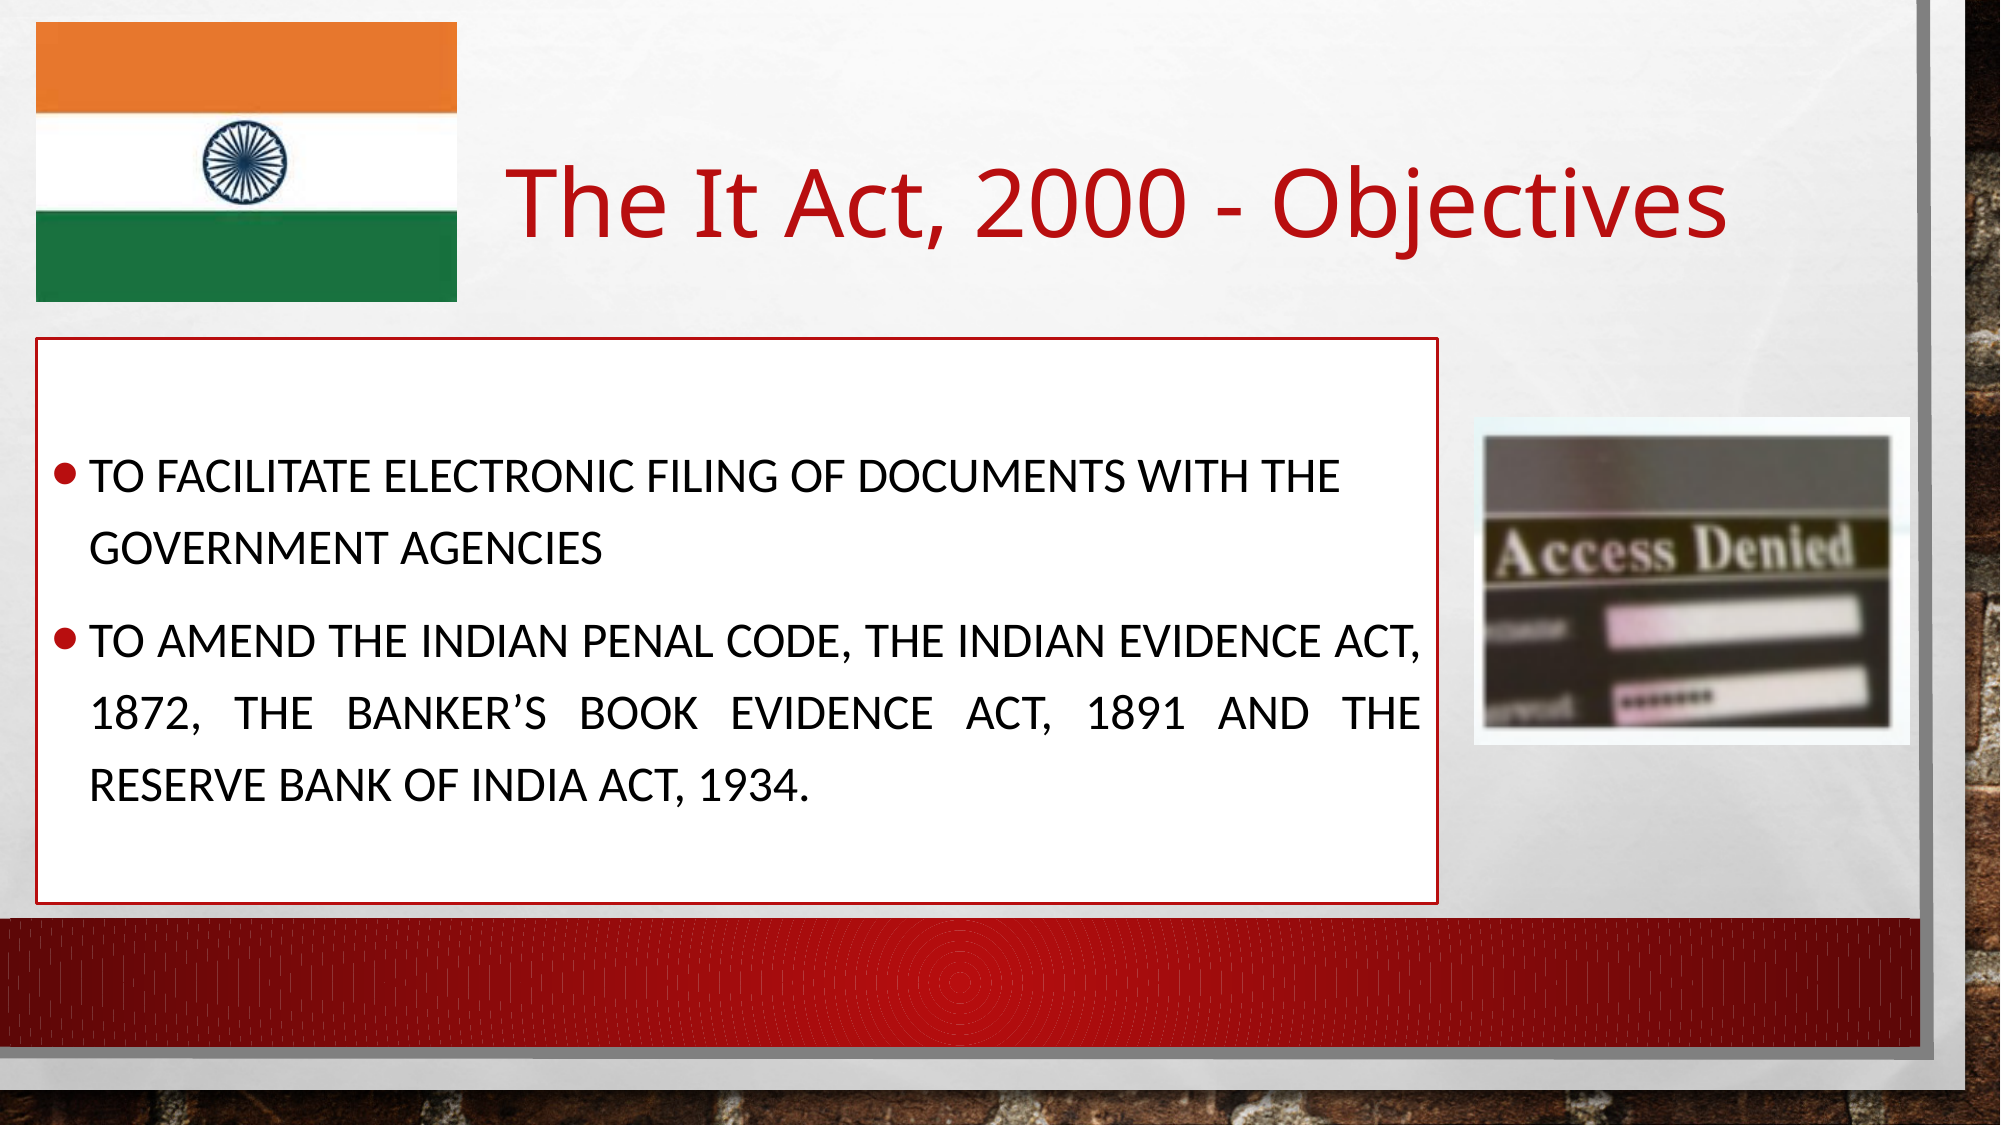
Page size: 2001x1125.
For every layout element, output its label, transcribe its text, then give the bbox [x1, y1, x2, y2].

text_box [1167, 505, 1198, 657]
list To facilitate electronic filing of documents with the government agencies To amend the indian penal code, the indian evidence act, 1872, the banker’s book evidence act, 1891 and the reserve bank of india act, 1934. [35, 337, 1439, 905]
picture [36, 22, 457, 302]
picture [0, 0, 2000, 1125]
picture [1473, 417, 1910, 745]
title The It Act, 2000 - Objectives [490, 112, 1818, 302]
